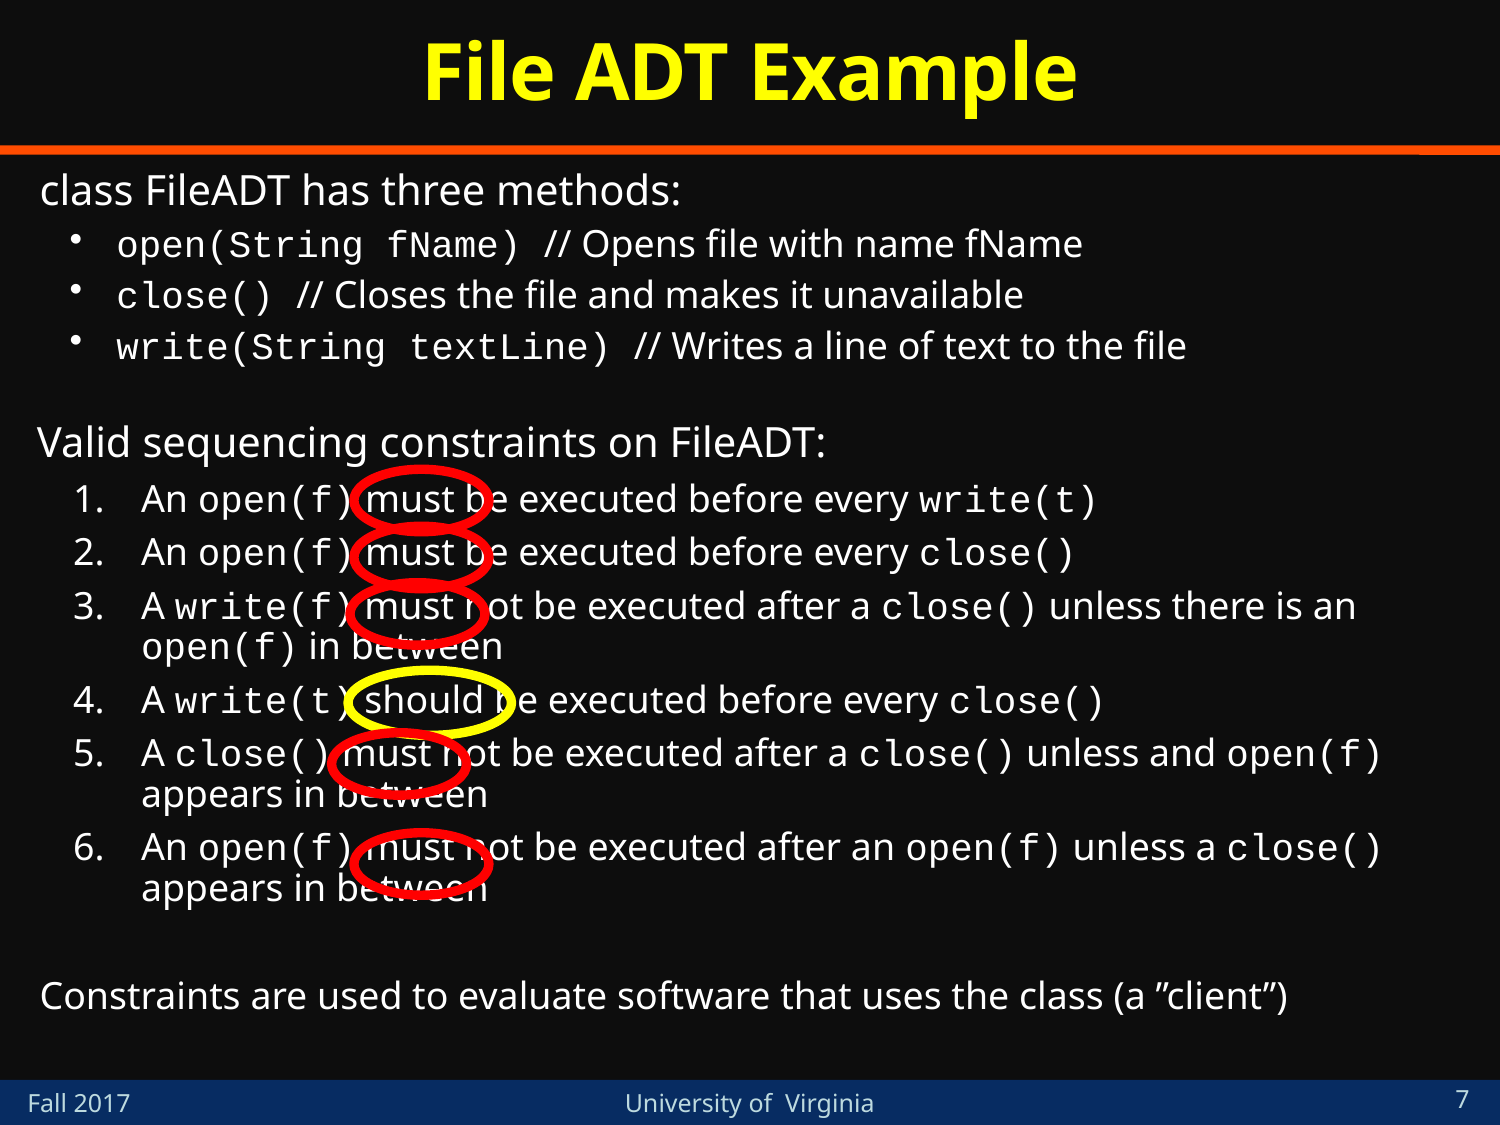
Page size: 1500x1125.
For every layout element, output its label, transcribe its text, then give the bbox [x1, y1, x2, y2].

text_box Valid sequencing constraints on FileADT: An open(f) must be executed before every write(t) An open(f) must be executed before every close() A write(f) must not be executed after a close() unless there is an open(f) in between A write(t) should be executed before every close() A close() must not be executed after a close() unless and open(f) appears in between An open(f) must not be executed after an open(f) unless a close() appears in between [22, 414, 1475, 971]
text_box Constraints are used to evaluate software that uses the class (a ”client”) [24, 964, 1450, 1025]
text_box class FileADT has three methods: open(String fName) // Opens file with name fName close() // Closes the file and makes it unavailable write(String textLine) // Writes a line of text to the file [24, 162, 1450, 375]
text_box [331, 468, 490, 896]
title File ADT Example [0, 0, 1500, 150]
text_box [495, 683, 512, 723]
